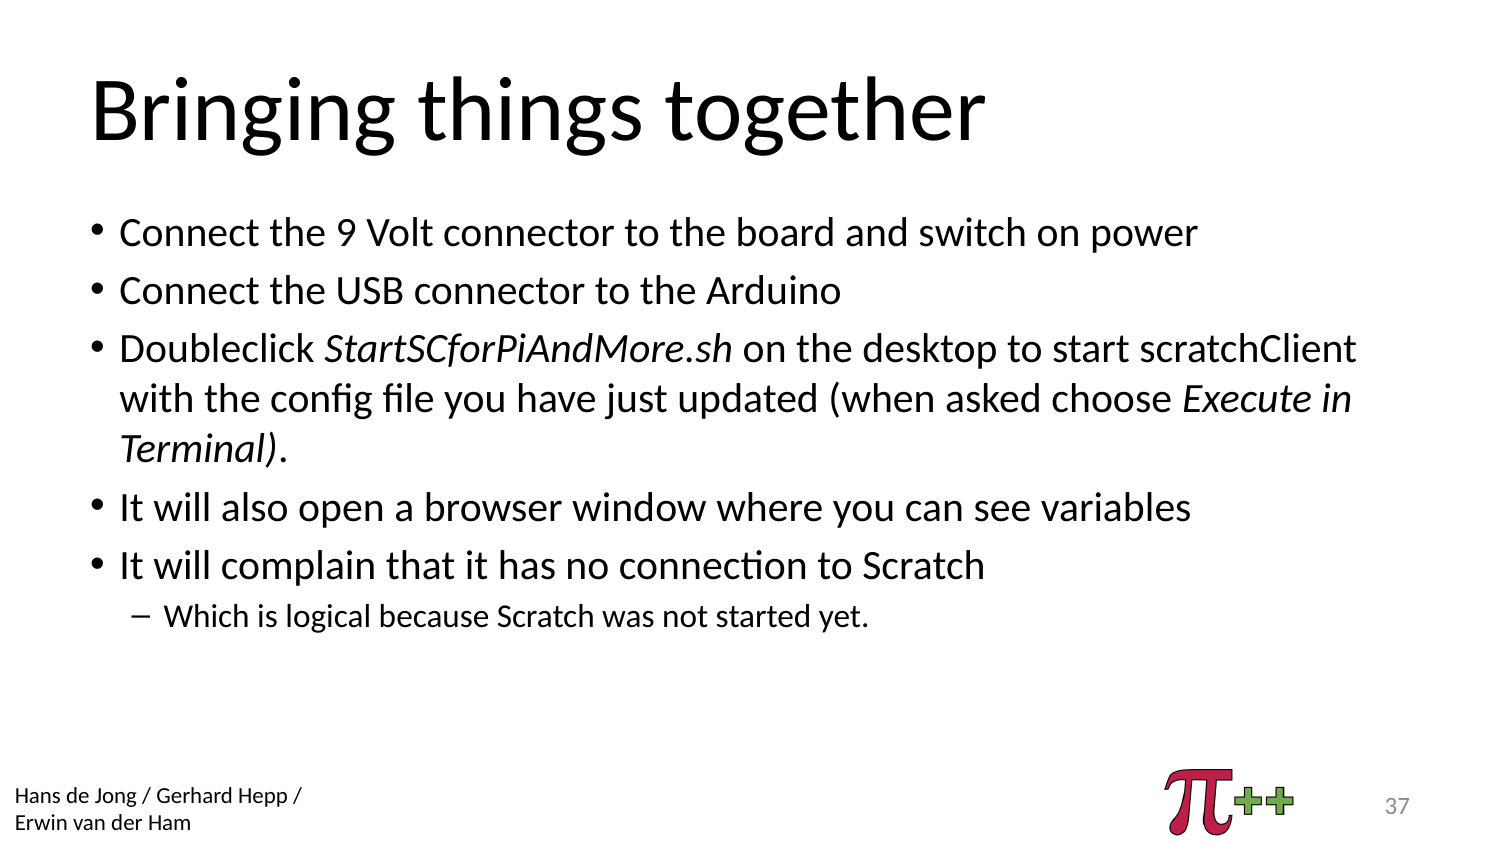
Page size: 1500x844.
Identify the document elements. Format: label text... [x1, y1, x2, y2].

slide_number 37 [1340, 782, 1425, 827]
picture [1163, 768, 1294, 836]
list Connect the 9 Volt connector to the board and switch on power Connect the USB connector to the Arduino Doubleclick StartSCforPiAndMore.sh on the desktop to start scratchClient with the config file you have just updated (when asked choose Execute in Terminal). It will also open a browser window where you can see variables It will complain that it has no connection to Scratch Which is logical because Scratch was not started yet. [75, 196, 1425, 754]
title Bringing things together [75, 33, 1425, 175]
